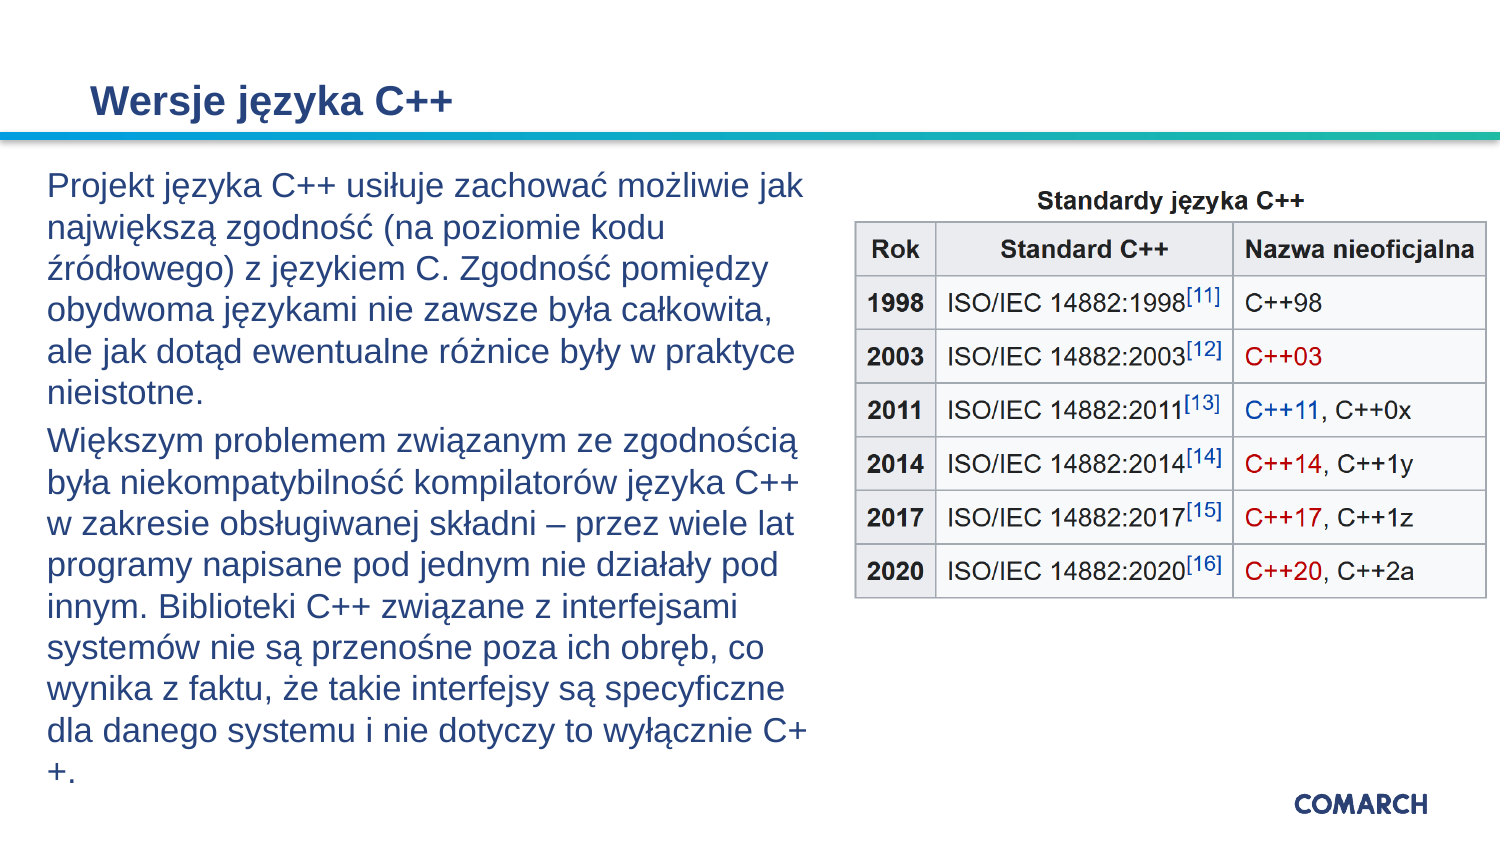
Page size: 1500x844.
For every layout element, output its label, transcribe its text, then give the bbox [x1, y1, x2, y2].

picture [1294, 793, 1427, 814]
picture [850, 173, 1490, 605]
title Wersje języka C++ [75, 19, 1425, 132]
list Projekt języka C++ usiłuje zachować możliwie jak największą zgodność (na poziomie kodu źródłowego) z językiem C. Zgodność pomiędzy obydwoma językami nie zawsze była całkowita, ale jak dotąd ewentualne różnice były w praktyce nieistotne. Większym problemem związanym ze zgodnością była niekompatybilność kompilatorów języka C++ w zakresie obsługiwanej składni – przez wiele lat programy napisane pod jednym nie działały pod innym. Biblioteki C++ związane z interfejsami systemów nie są przenośne poza ich obręb, co wynika z faktu, że takie interfejsy są specyficzne dla danego systemu i nie dotyczy to wyłącznie C++. [31, 155, 827, 798]
